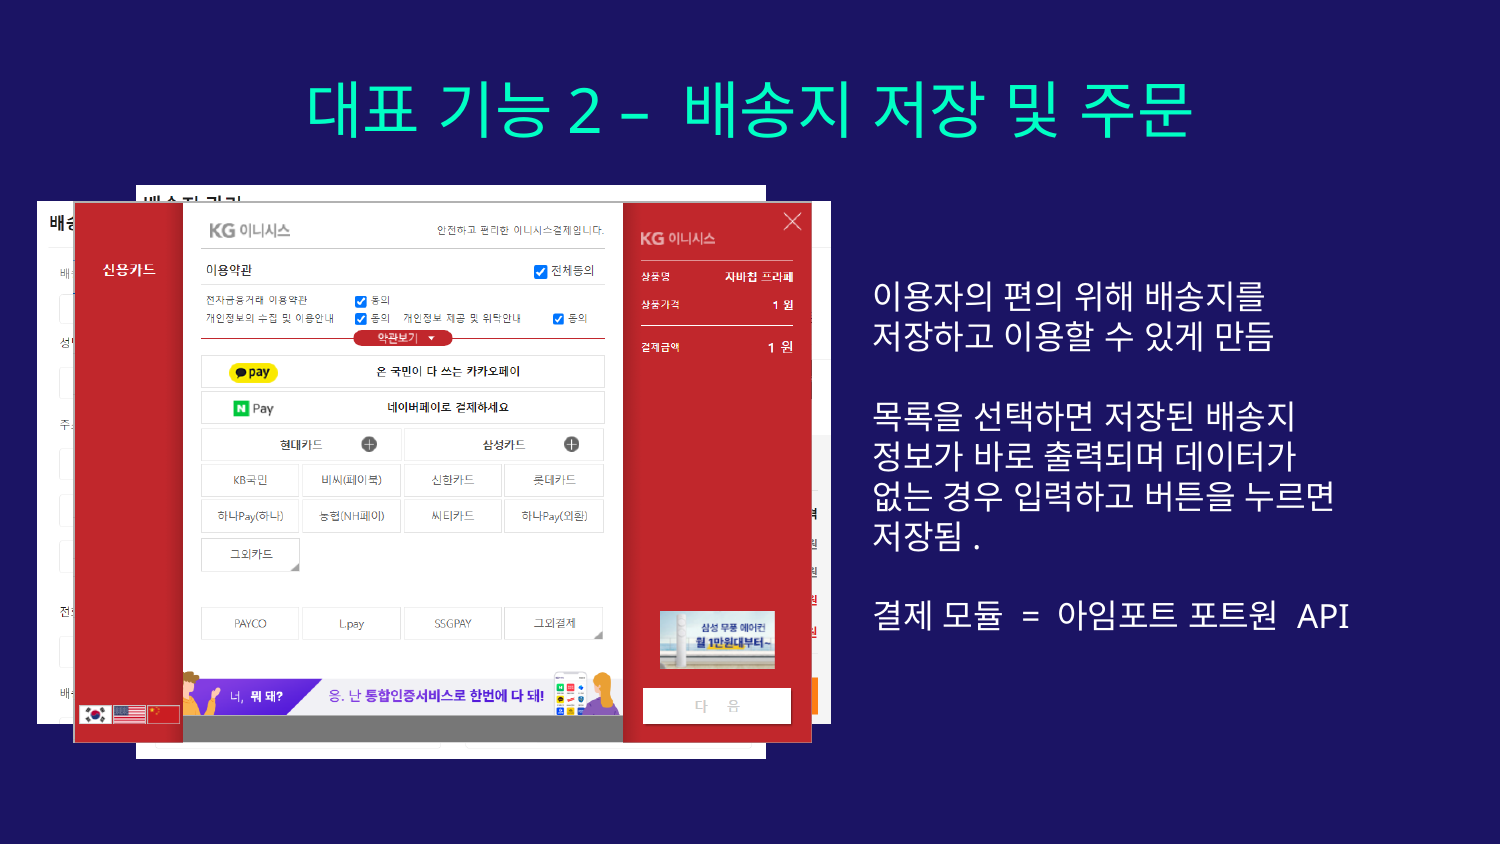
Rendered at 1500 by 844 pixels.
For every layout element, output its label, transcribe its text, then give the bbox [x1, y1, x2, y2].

title 대표 기능2 – 배송지 저장 및 주문 [209, 56, 1291, 166]
picture [36, 185, 832, 759]
subtitle 이용자의 편의 위해 배송지를 저장하고 이용할 수 있게 만듬 목록을 선택하면 저장된 배송지 정보가 바로 출력되며 데이터가 없는 경우 입력하고 버튼을 누르면 저장됨. 결제 모듈 = 아임포트 포트원 API [857, 185, 1382, 727]
